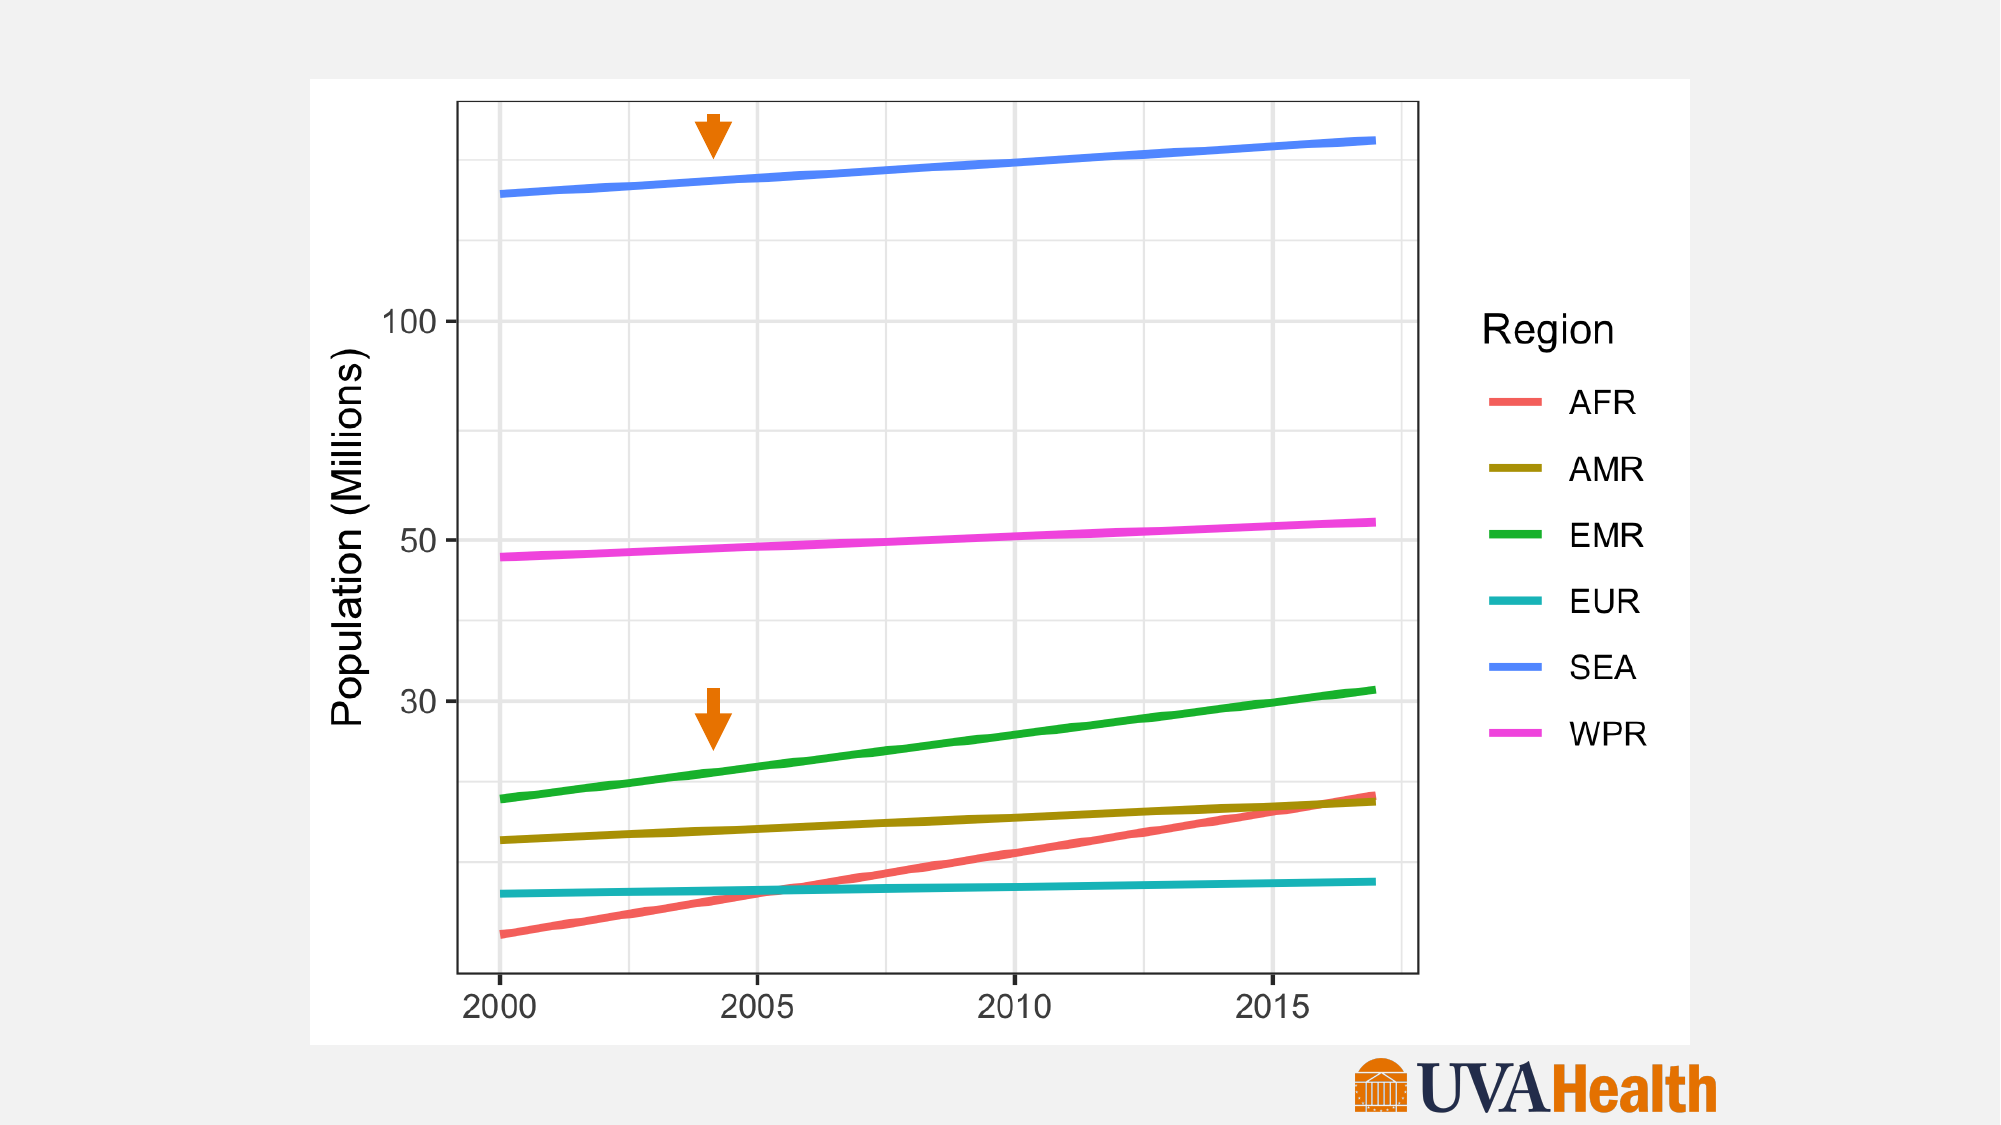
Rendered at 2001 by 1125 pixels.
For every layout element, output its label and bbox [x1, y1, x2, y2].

picture [310, 79, 1690, 1045]
picture [1355, 1058, 1716, 1113]
